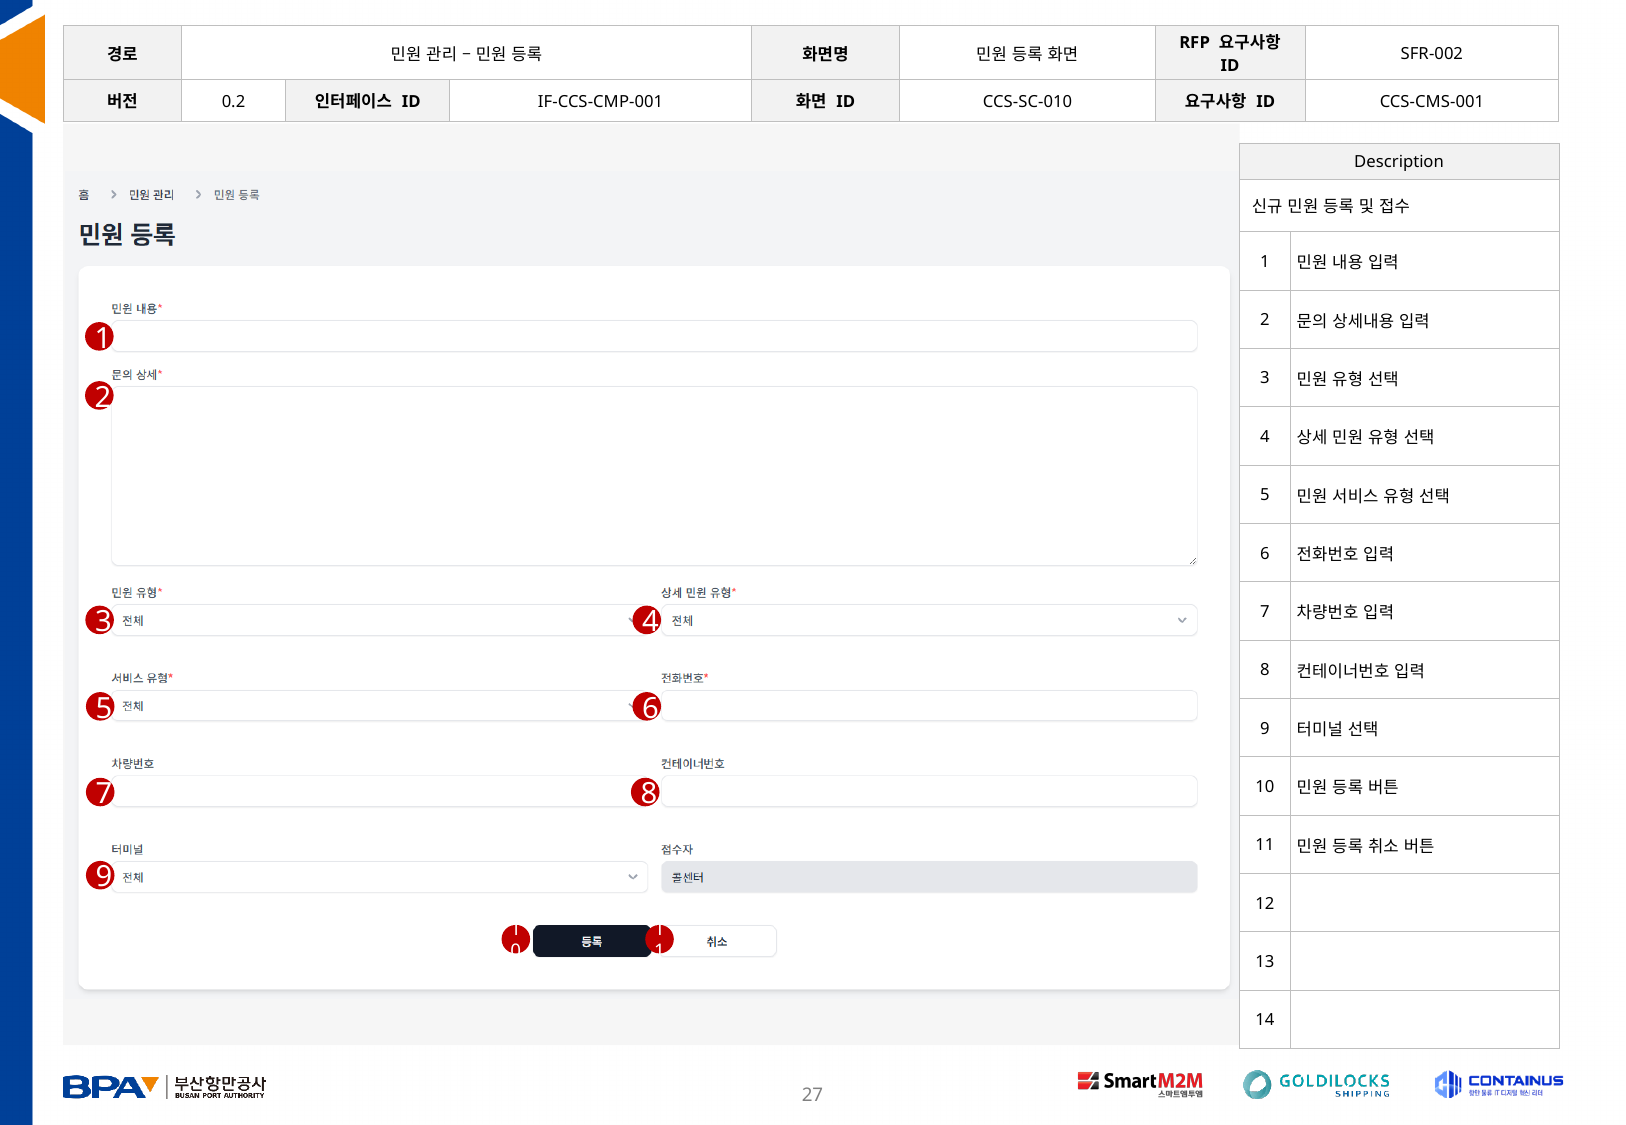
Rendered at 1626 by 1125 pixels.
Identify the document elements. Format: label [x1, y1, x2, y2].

table_cell [450, 80, 751, 121]
table_cell [1291, 349, 1559, 406]
table_cell [1291, 407, 1559, 465]
table_cell [1291, 757, 1559, 815]
table_cell [900, 80, 1155, 121]
table_cell [1156, 80, 1305, 121]
table_cell [1306, 80, 1558, 121]
table_cell [182, 80, 285, 121]
table_cell [1291, 641, 1559, 698]
table_cell [1240, 407, 1290, 465]
picture [0, 0, 1626, 1125]
table_cell [1240, 991, 1290, 1048]
table_header [1156, 26, 1305, 79]
table_cell [1291, 582, 1559, 640]
table_cell [1240, 232, 1290, 290]
table_cell [1240, 816, 1290, 873]
table_cell [1291, 932, 1559, 990]
table_cell [1240, 699, 1290, 756]
table_cell [1291, 466, 1559, 523]
text_box [85, 322, 674, 954]
table_cell [1291, 699, 1559, 756]
table_header [182, 26, 751, 79]
table_cell [1291, 232, 1559, 290]
table_header [64, 26, 181, 79]
table_cell [1240, 932, 1290, 990]
table_cell [1240, 757, 1290, 815]
table_header [1240, 144, 1559, 179]
table_cell [1240, 180, 1559, 231]
table_cell [1240, 466, 1290, 523]
table_header [900, 26, 1155, 79]
table_cell [1291, 816, 1559, 873]
table_cell [1240, 291, 1290, 348]
table_cell [752, 80, 899, 121]
table_cell [1291, 524, 1559, 581]
table_header [1306, 26, 1558, 79]
table_cell [1240, 874, 1290, 931]
table_cell [1240, 641, 1290, 698]
table_cell [64, 80, 181, 121]
table_cell [1291, 874, 1559, 931]
table_cell [1240, 524, 1290, 581]
table_cell [1240, 349, 1290, 406]
table_header [752, 26, 899, 79]
table_cell [1291, 991, 1559, 1048]
table_cell [1240, 582, 1290, 640]
table_cell [286, 80, 449, 121]
table_cell [1291, 291, 1559, 348]
